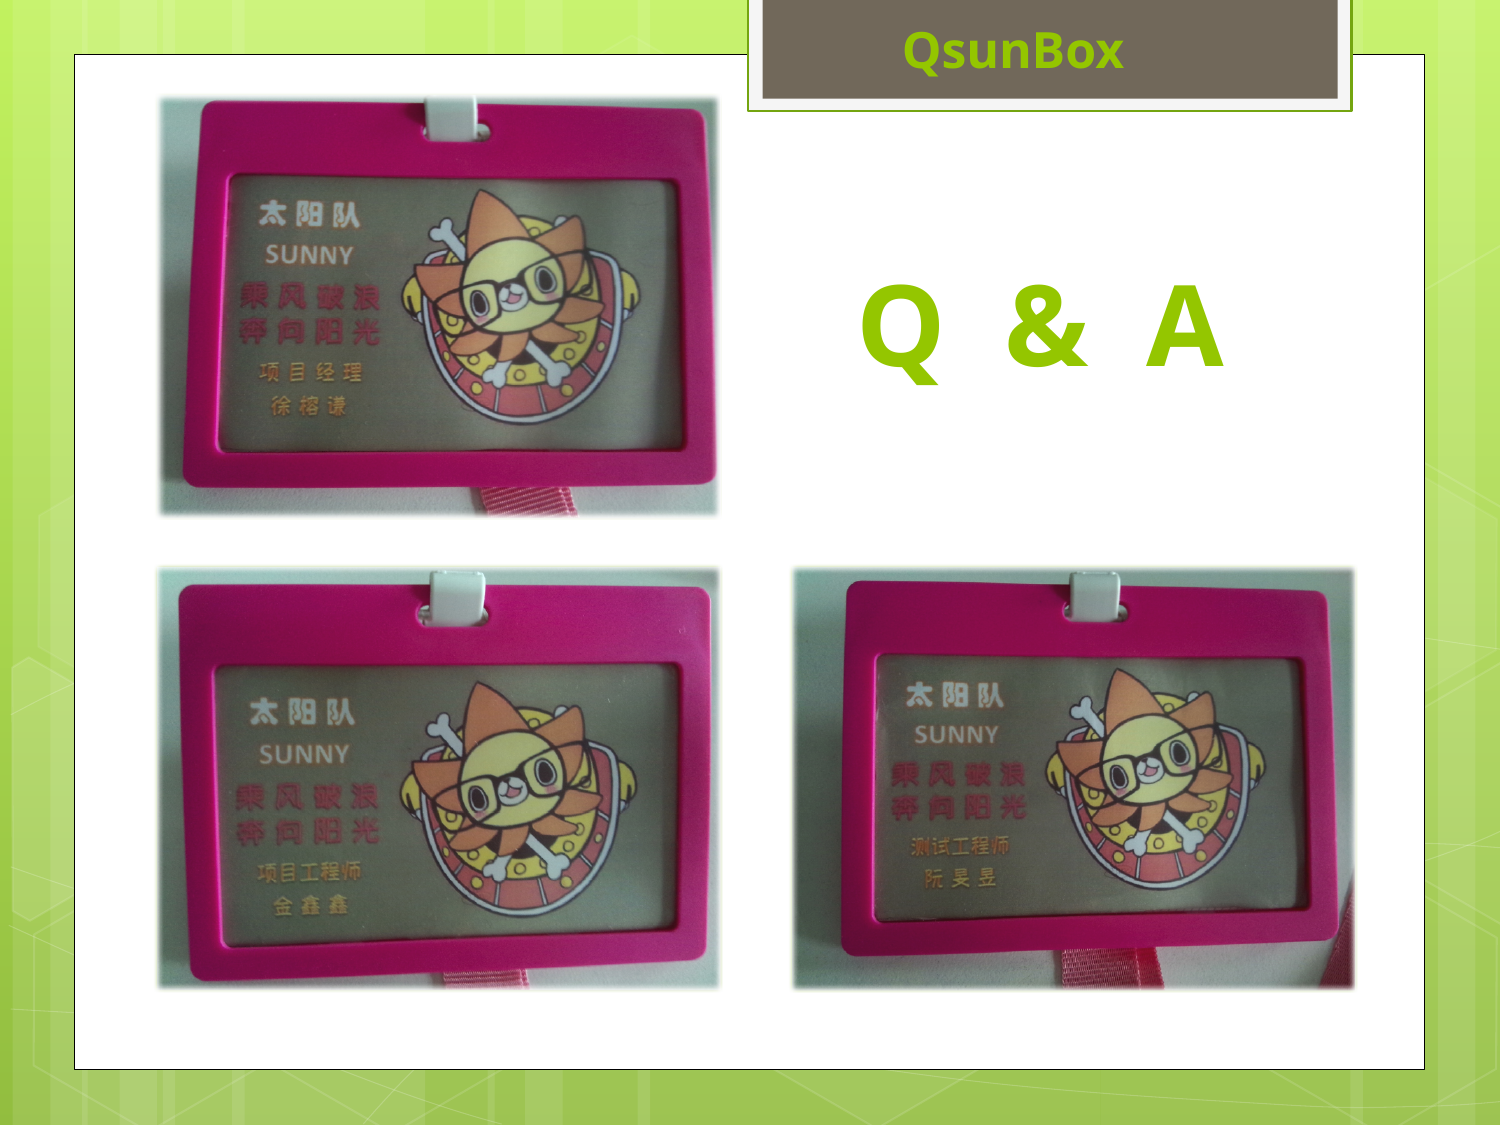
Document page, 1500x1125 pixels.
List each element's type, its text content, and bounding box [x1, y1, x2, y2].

title Q & A [784, 222, 1298, 421]
picture [791, 566, 1355, 990]
text_box QsunBox [887, 10, 1195, 86]
picture [156, 566, 720, 990]
picture [156, 94, 720, 518]
